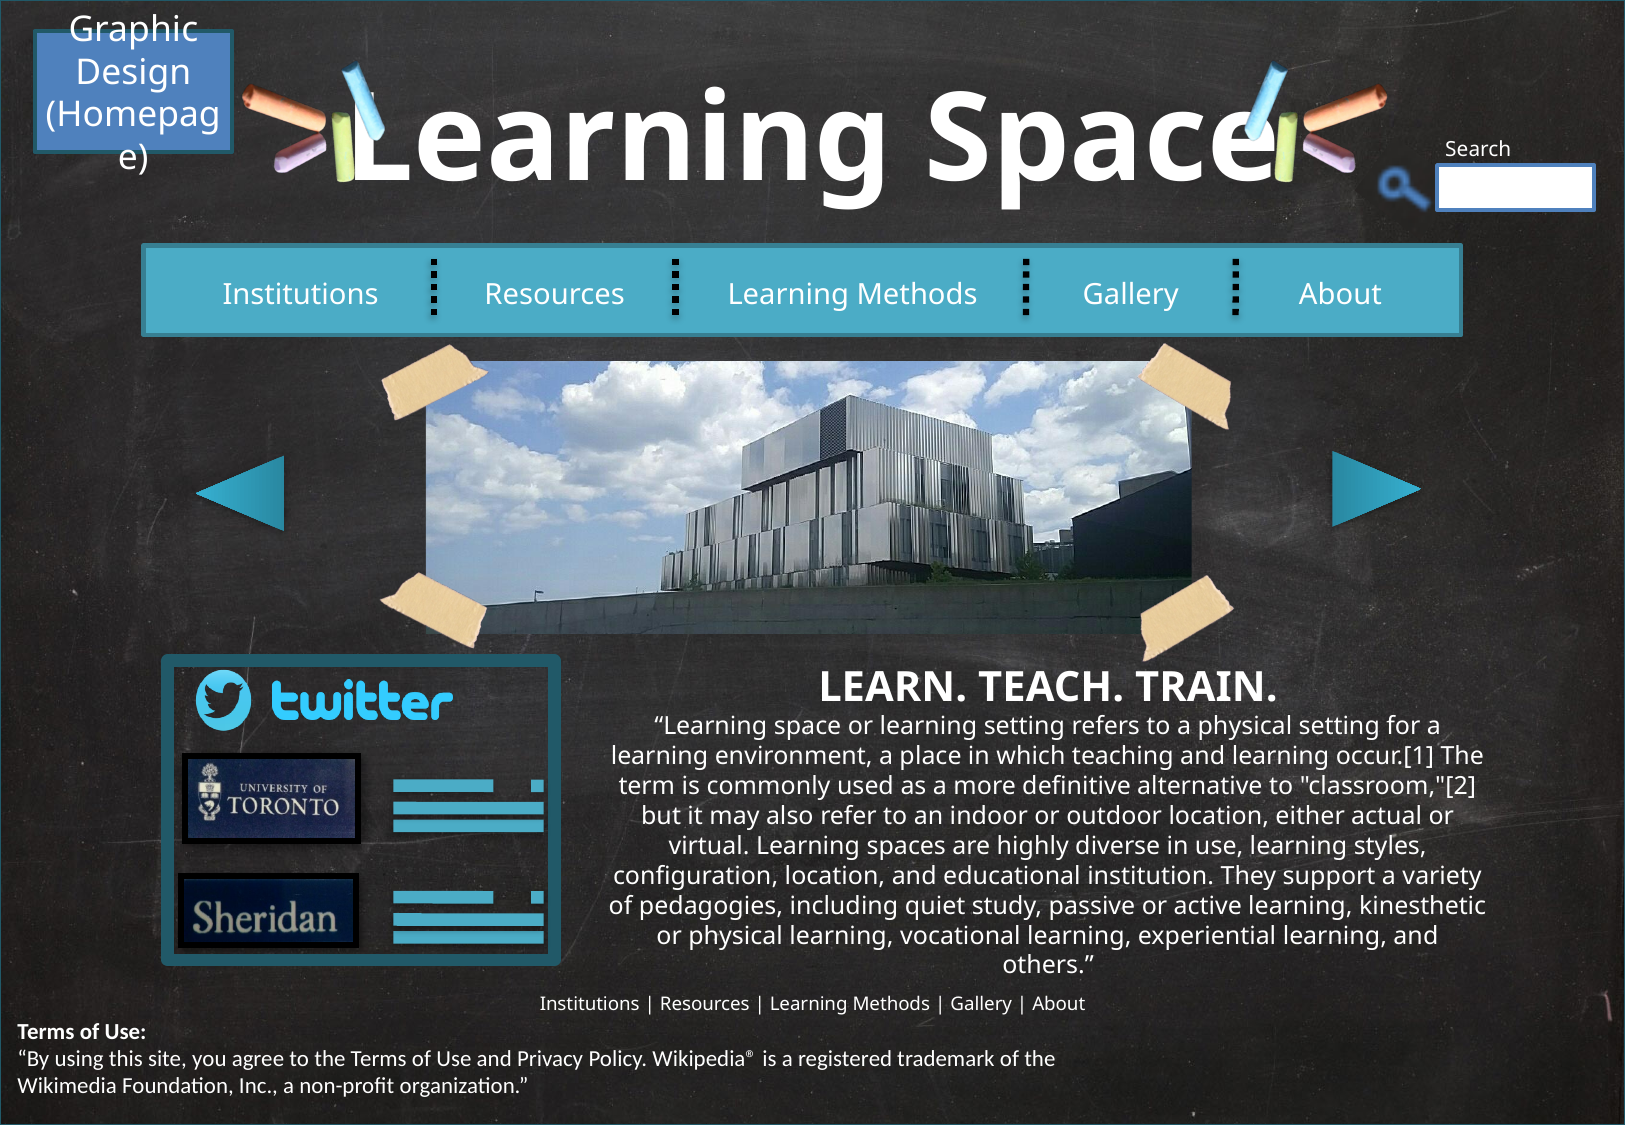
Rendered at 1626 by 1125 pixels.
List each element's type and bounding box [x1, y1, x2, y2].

text_box [379, 353, 1246, 641]
picture [0, 0, 1625, 1125]
